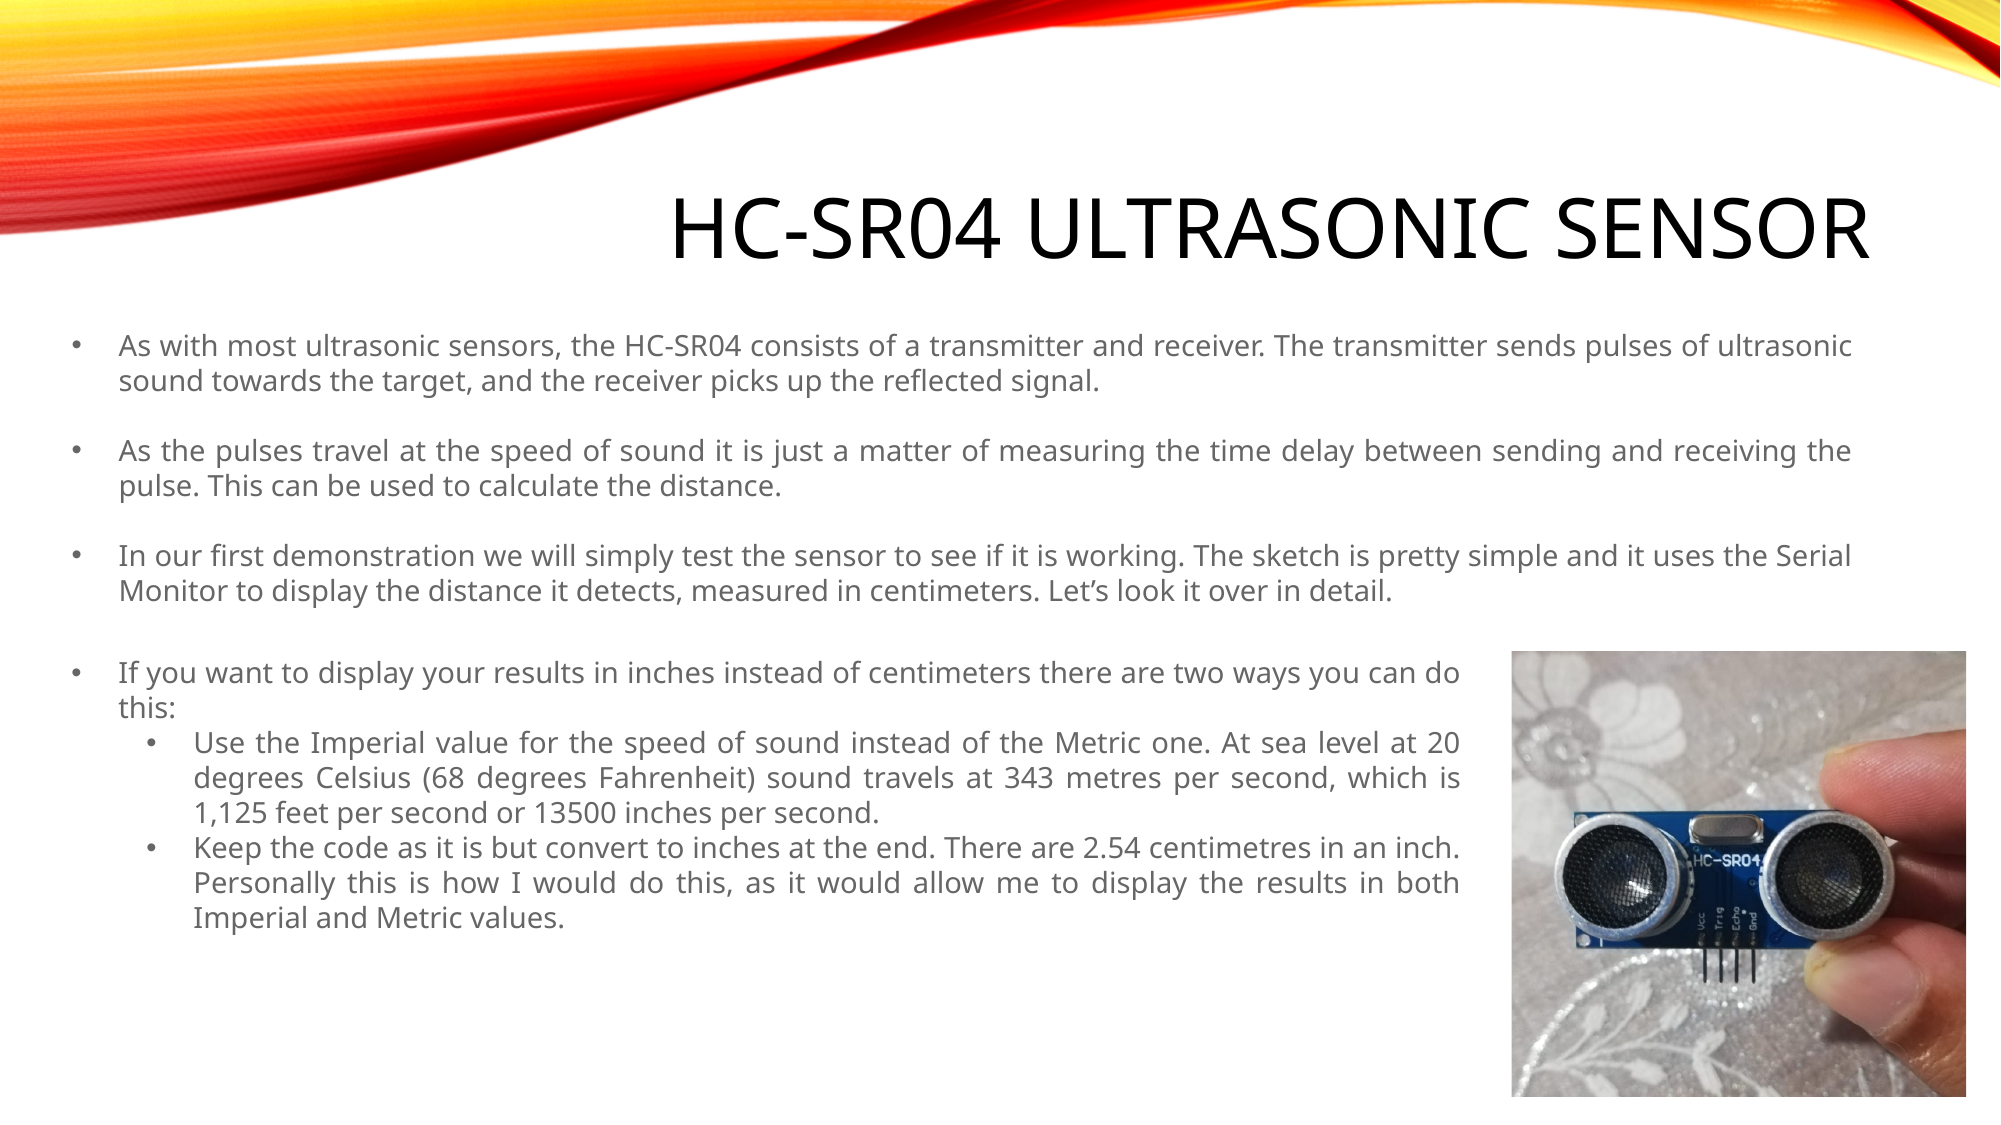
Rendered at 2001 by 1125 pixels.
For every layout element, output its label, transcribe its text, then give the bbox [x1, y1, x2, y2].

title HC-SR04 Ultrasonic Sensor [474, 125, 1888, 338]
picture [1511, 650, 1967, 1098]
text_box If you want to display your results in inches instead of centimeters there are two ways you can do this: Use the Imperial value for the speed of sound instead of the Metric one. At sea level at 20 degrees Celsius (68 degrees Fahrenheit) sound travels at 343 metres per second, which is 1,125 feet per second or 13500 inches per second. Keep the code as it is but convert to inches at the end. There are 2.54 centimetres in an inch. Personally this is how I would do this, as it would allow me to display the results in both Imperial and Metric values. [56, 647, 1477, 942]
text_box As with most ultrasonic sensors, the HC-SR04 consists of a transmitter and receiver. The transmitter sends pulses of ultrasonic sound towards the target, and the receiver picks up the reflected signal. As the pulses travel at the speed of sound it is just a matter of measuring the time delay between sending and receiving the pulse. This can be used to calculate the distance. In our first demonstration we will simply test the sensor to see if it is working. The sketch is pretty simple and it uses the Serial Monitor to display the distance it detects, measured in centimeters. Let’s look it over in detail. [56, 320, 1869, 615]
picture [0, 0, 2000, 237]
